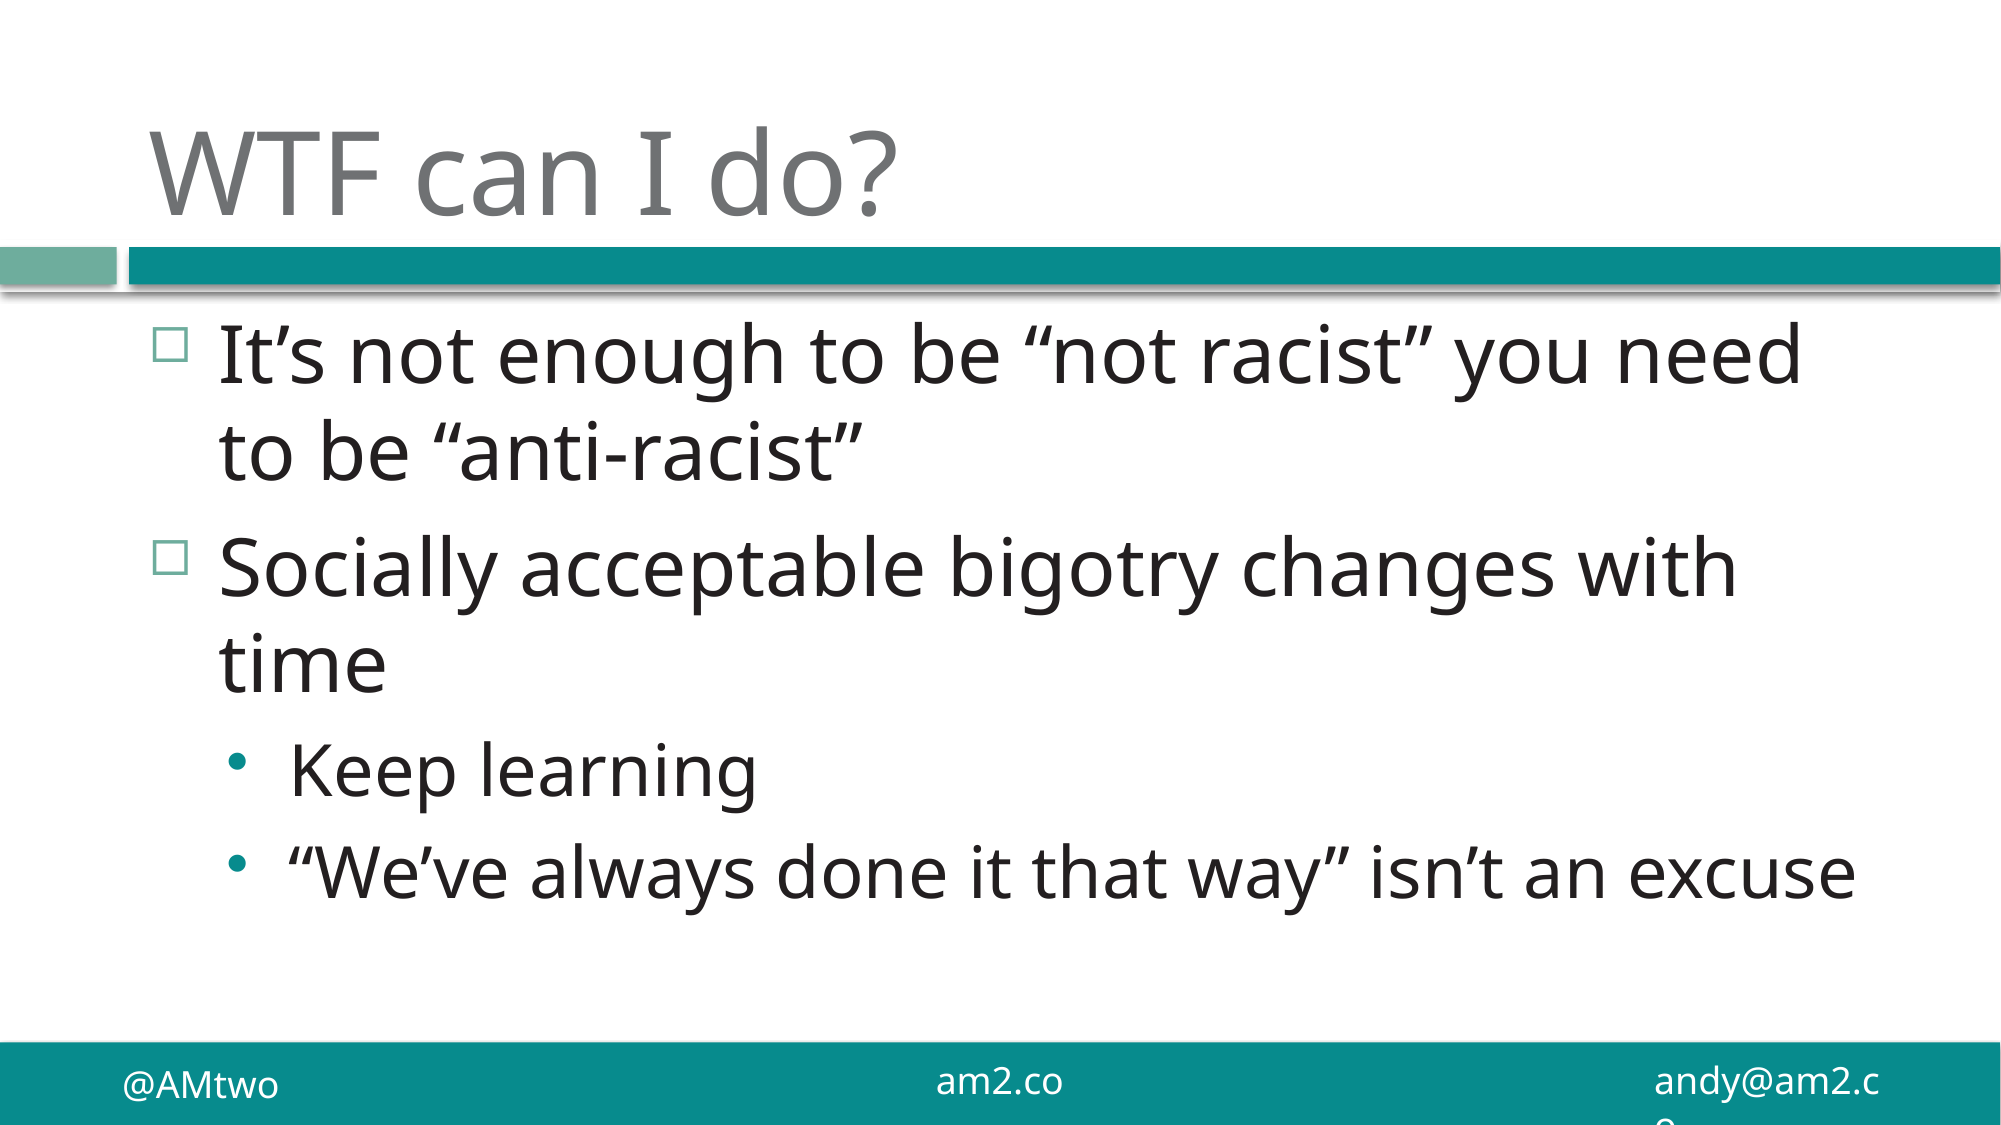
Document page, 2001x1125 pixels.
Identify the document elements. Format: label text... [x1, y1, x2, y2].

list It’s not enough to be “not racist” you need to be “anti-racist” Socially acceptable bigotry changes with time Keep learning “We’ve always done it that way” isn’t an excuse [133, 295, 1918, 1028]
title WTF can I do? [133, 25, 1917, 246]
